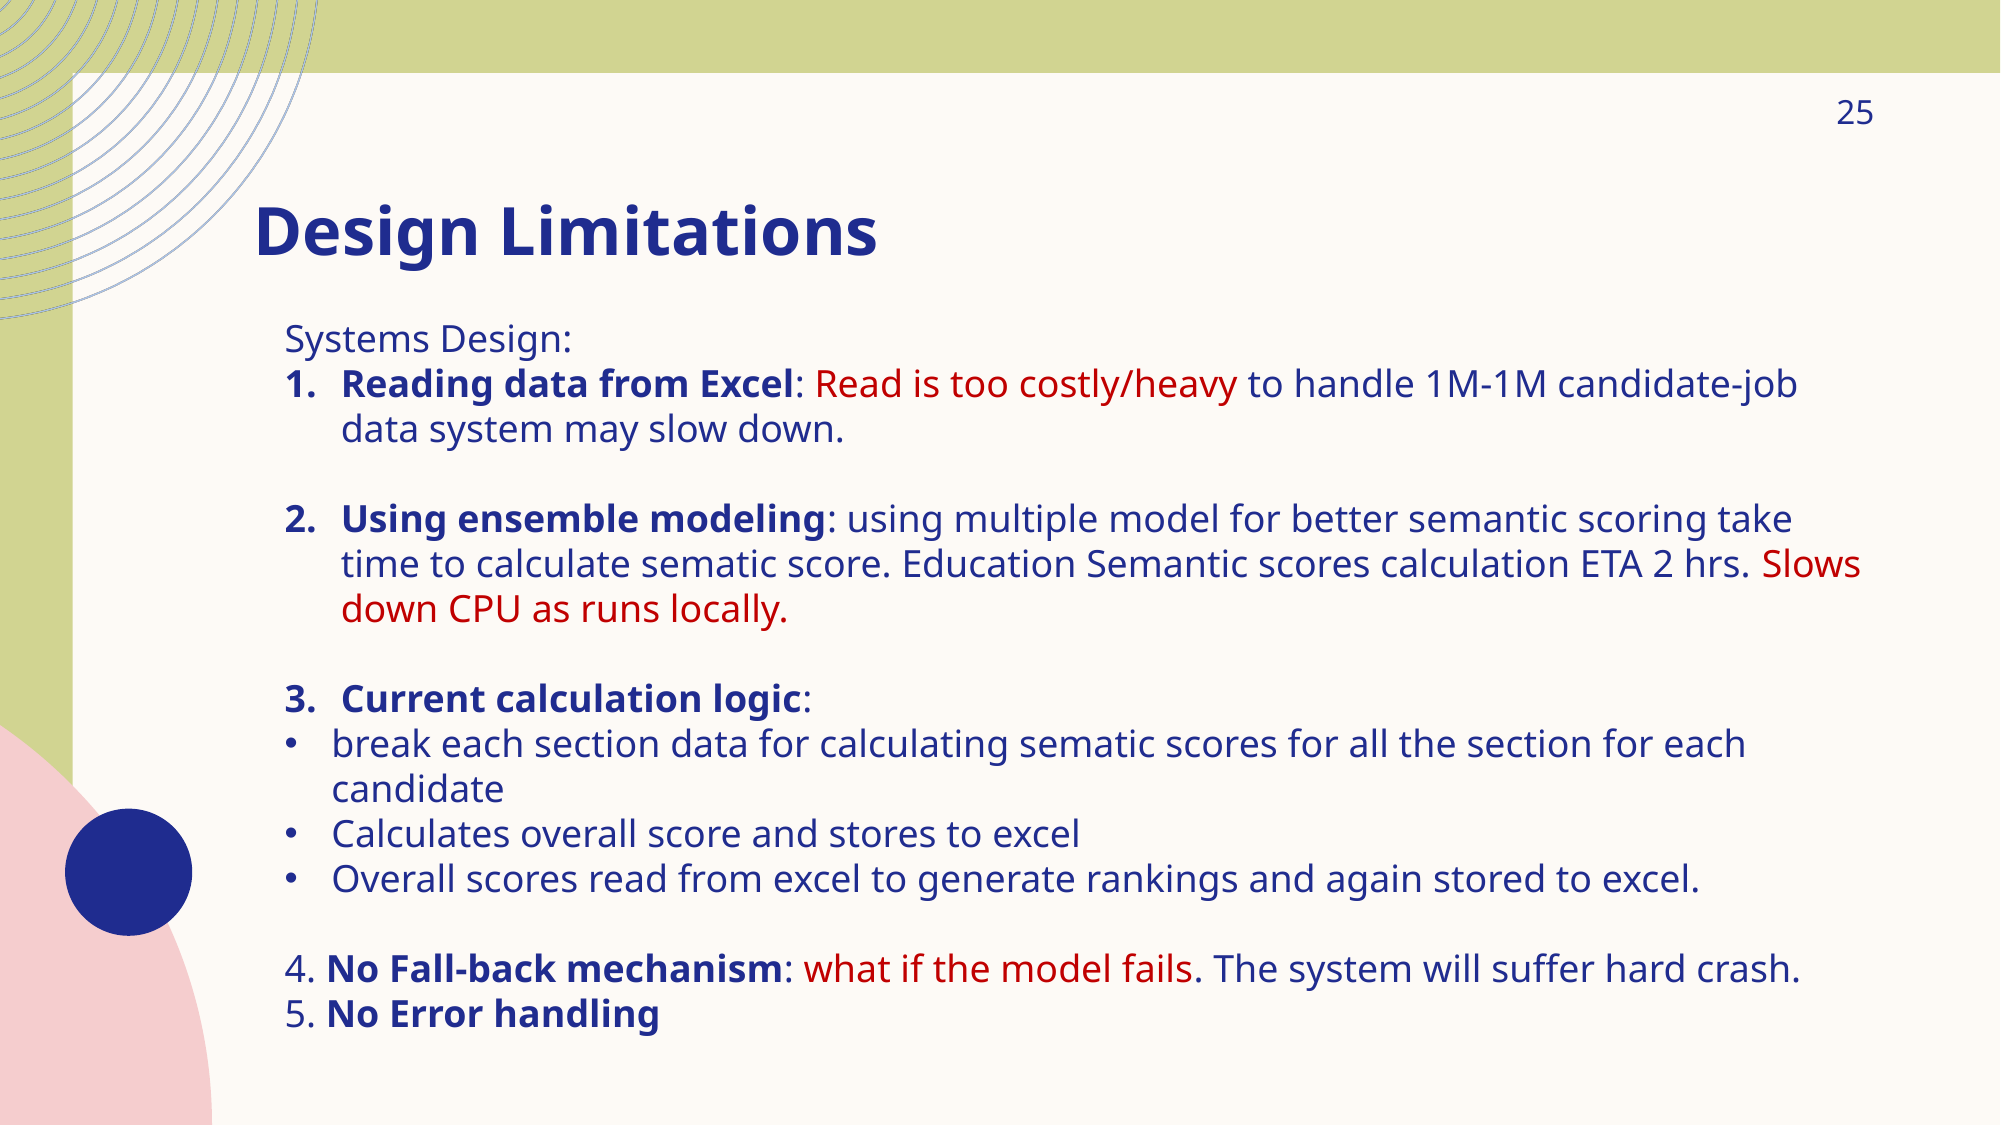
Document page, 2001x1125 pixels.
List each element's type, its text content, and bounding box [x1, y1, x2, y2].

picture [0, 0, 2001, 785]
text_box Systems Design: Reading data from Excel: Read is too costly/heavy to handle 1M-1M candidate-job data system may slow down. Using ensemble modeling: using multiple model for better semantic scoring take time to calculate sematic score. Education Semantic scores calculation ETA 2 hrs. Slows down CPU as runs locally. Current calculation logic: break each section data for calculating sematic scores for all the section for each candidate Calculates overall score and stores to excel Overall scores read from excel to generate rankings and again stored to excel. 4. No Fall-back mechanism: what if the model fails. The system will suffer hard crash. 5. No Error handling [269, 307, 1889, 1043]
slide_number 25 [1712, 75, 1875, 153]
list Design Limitations [238, 189, 1965, 1028]
